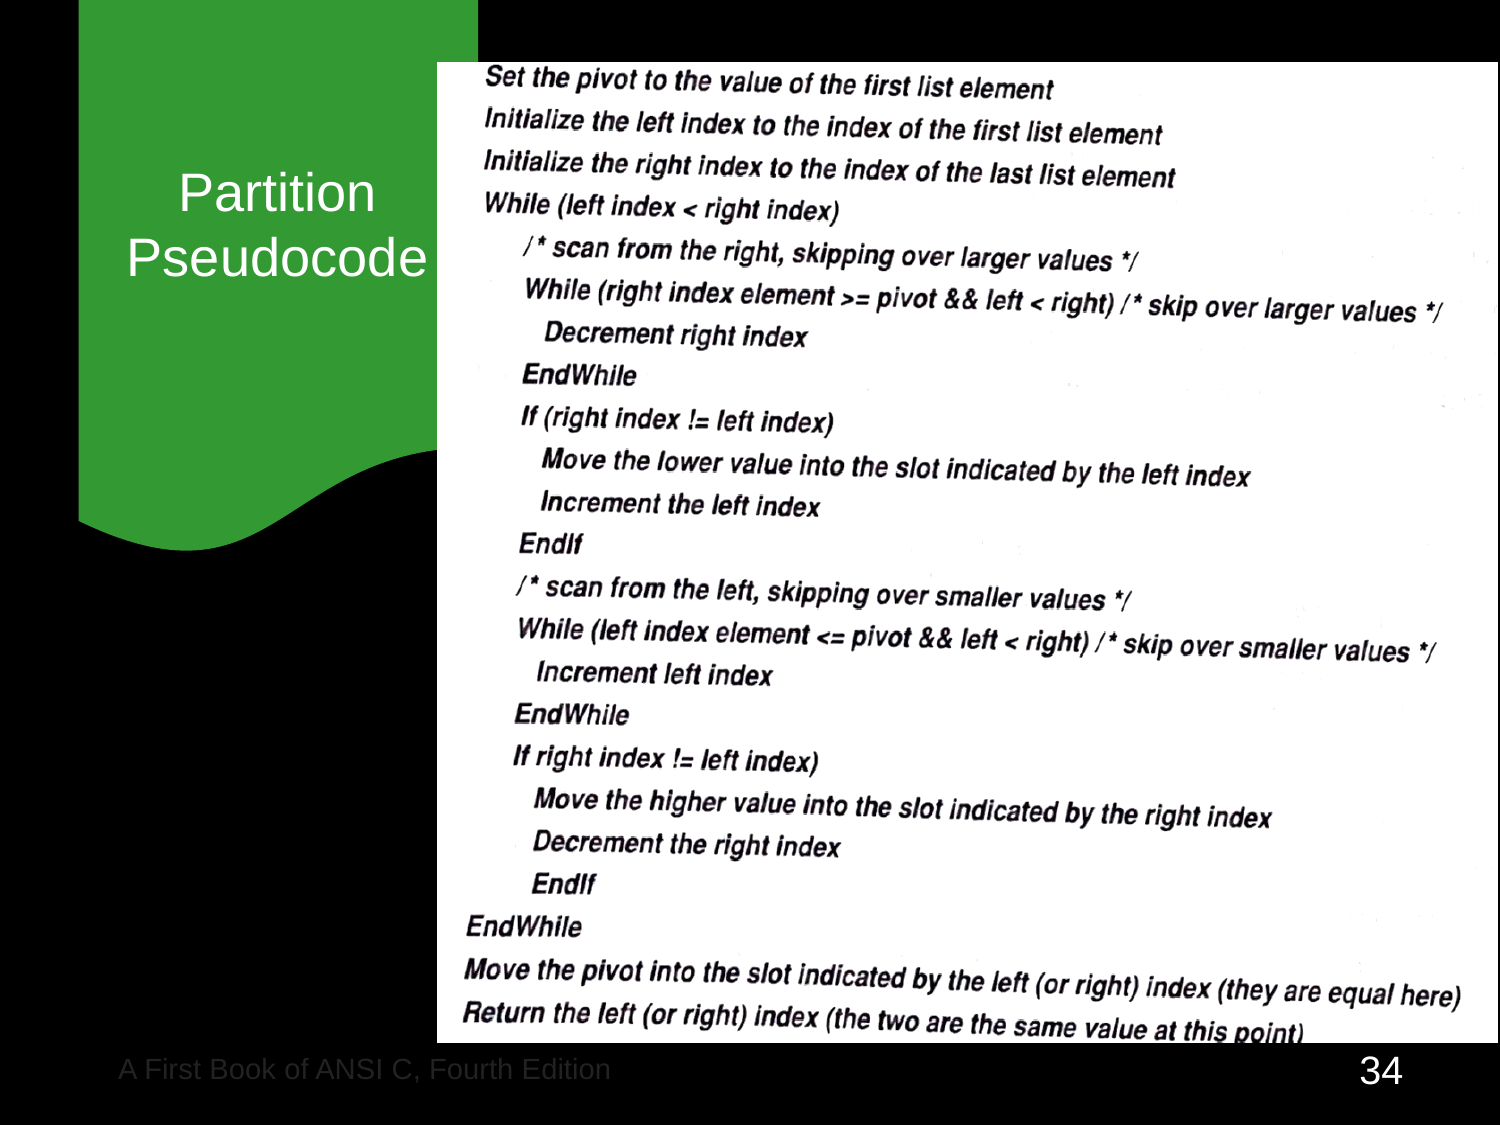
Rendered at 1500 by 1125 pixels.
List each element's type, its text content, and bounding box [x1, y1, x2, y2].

title Partition Pseudocode [103, 28, 453, 417]
text_box [76, 0, 481, 553]
slide_number 34 [1344, 1052, 1422, 1103]
picture [437, 62, 1498, 1043]
footer A First Book of ANSI C, Fourth Edition [102, 1042, 837, 1103]
